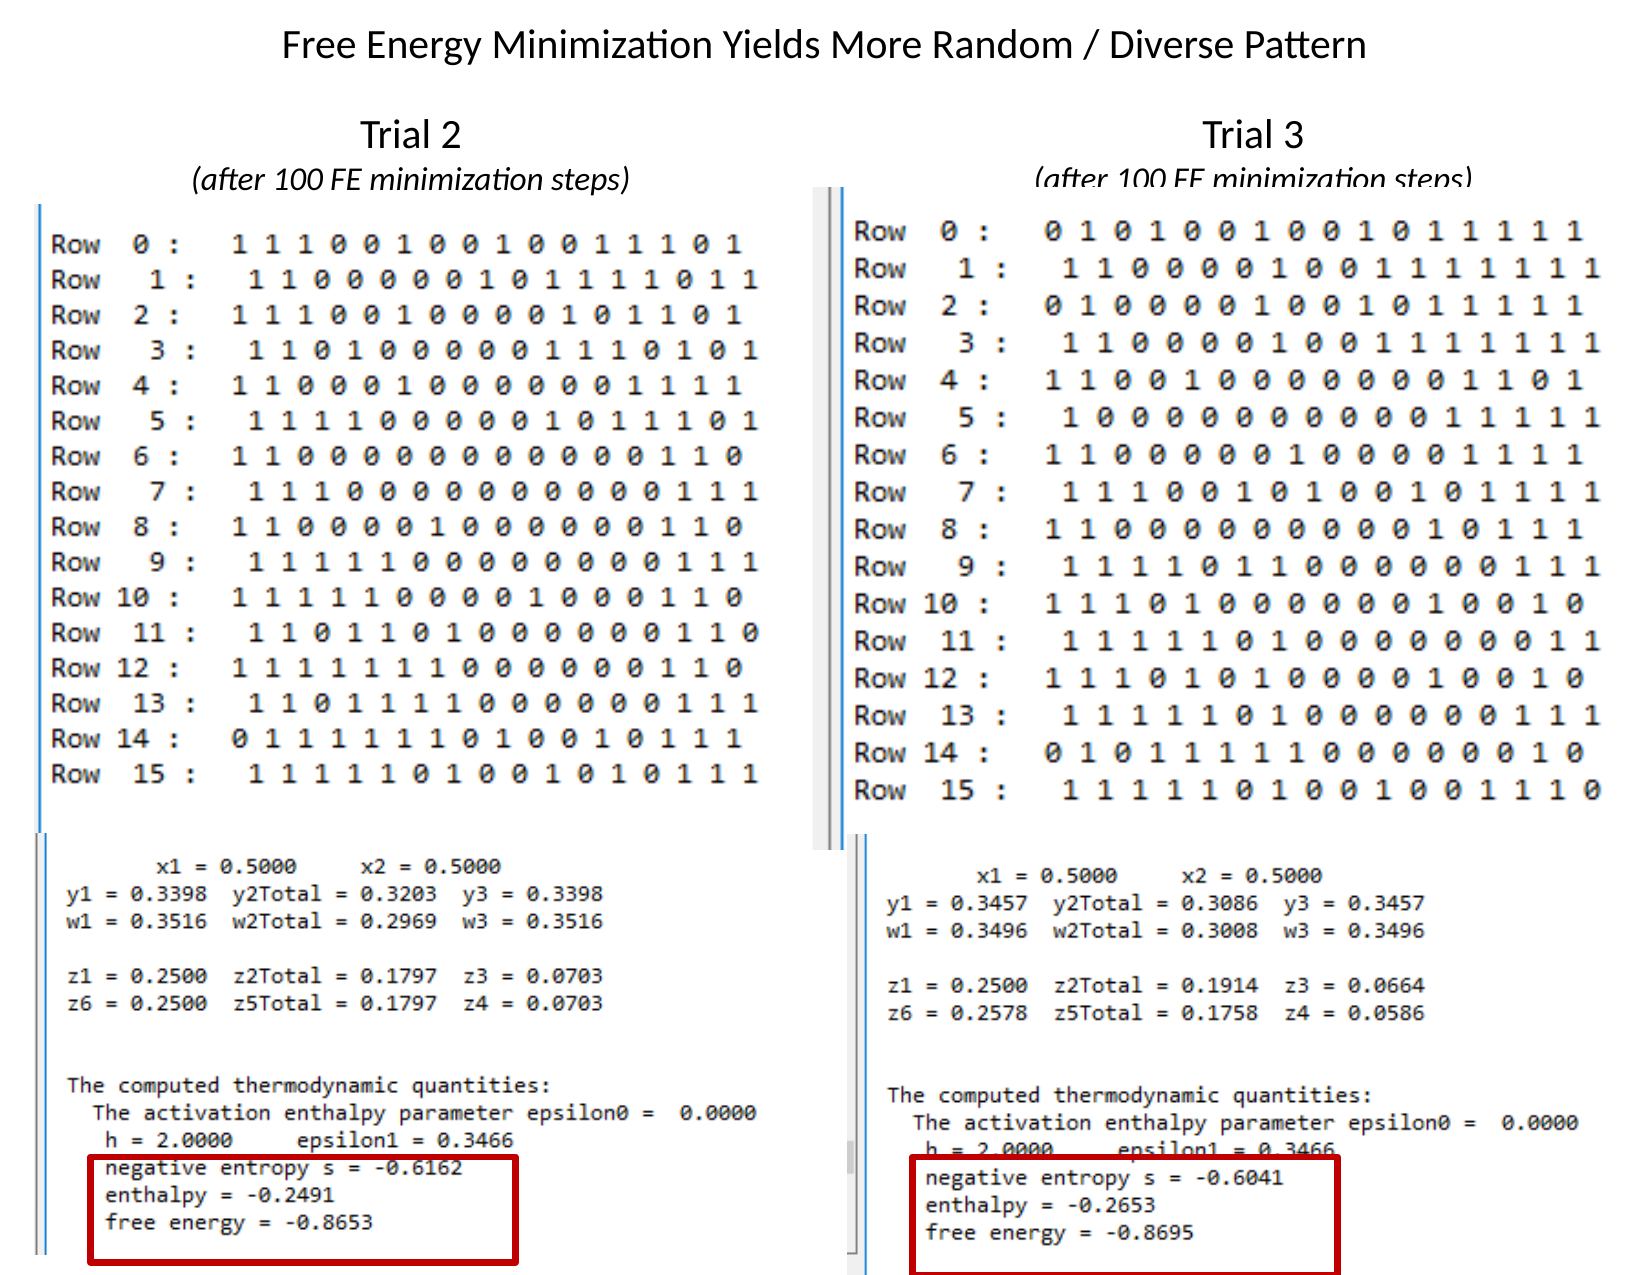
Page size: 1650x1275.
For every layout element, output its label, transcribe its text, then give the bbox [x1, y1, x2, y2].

picture [33, 187, 1650, 1275]
text_box Trial 3 (after 100 FE minimization steps) [1018, 99, 1489, 185]
text_box Trial 2 (after 100 FE minimization steps) [176, 99, 647, 203]
text_box Free Energy Minimization Yields More Random / Diverse Pattern [267, 9, 1383, 75]
